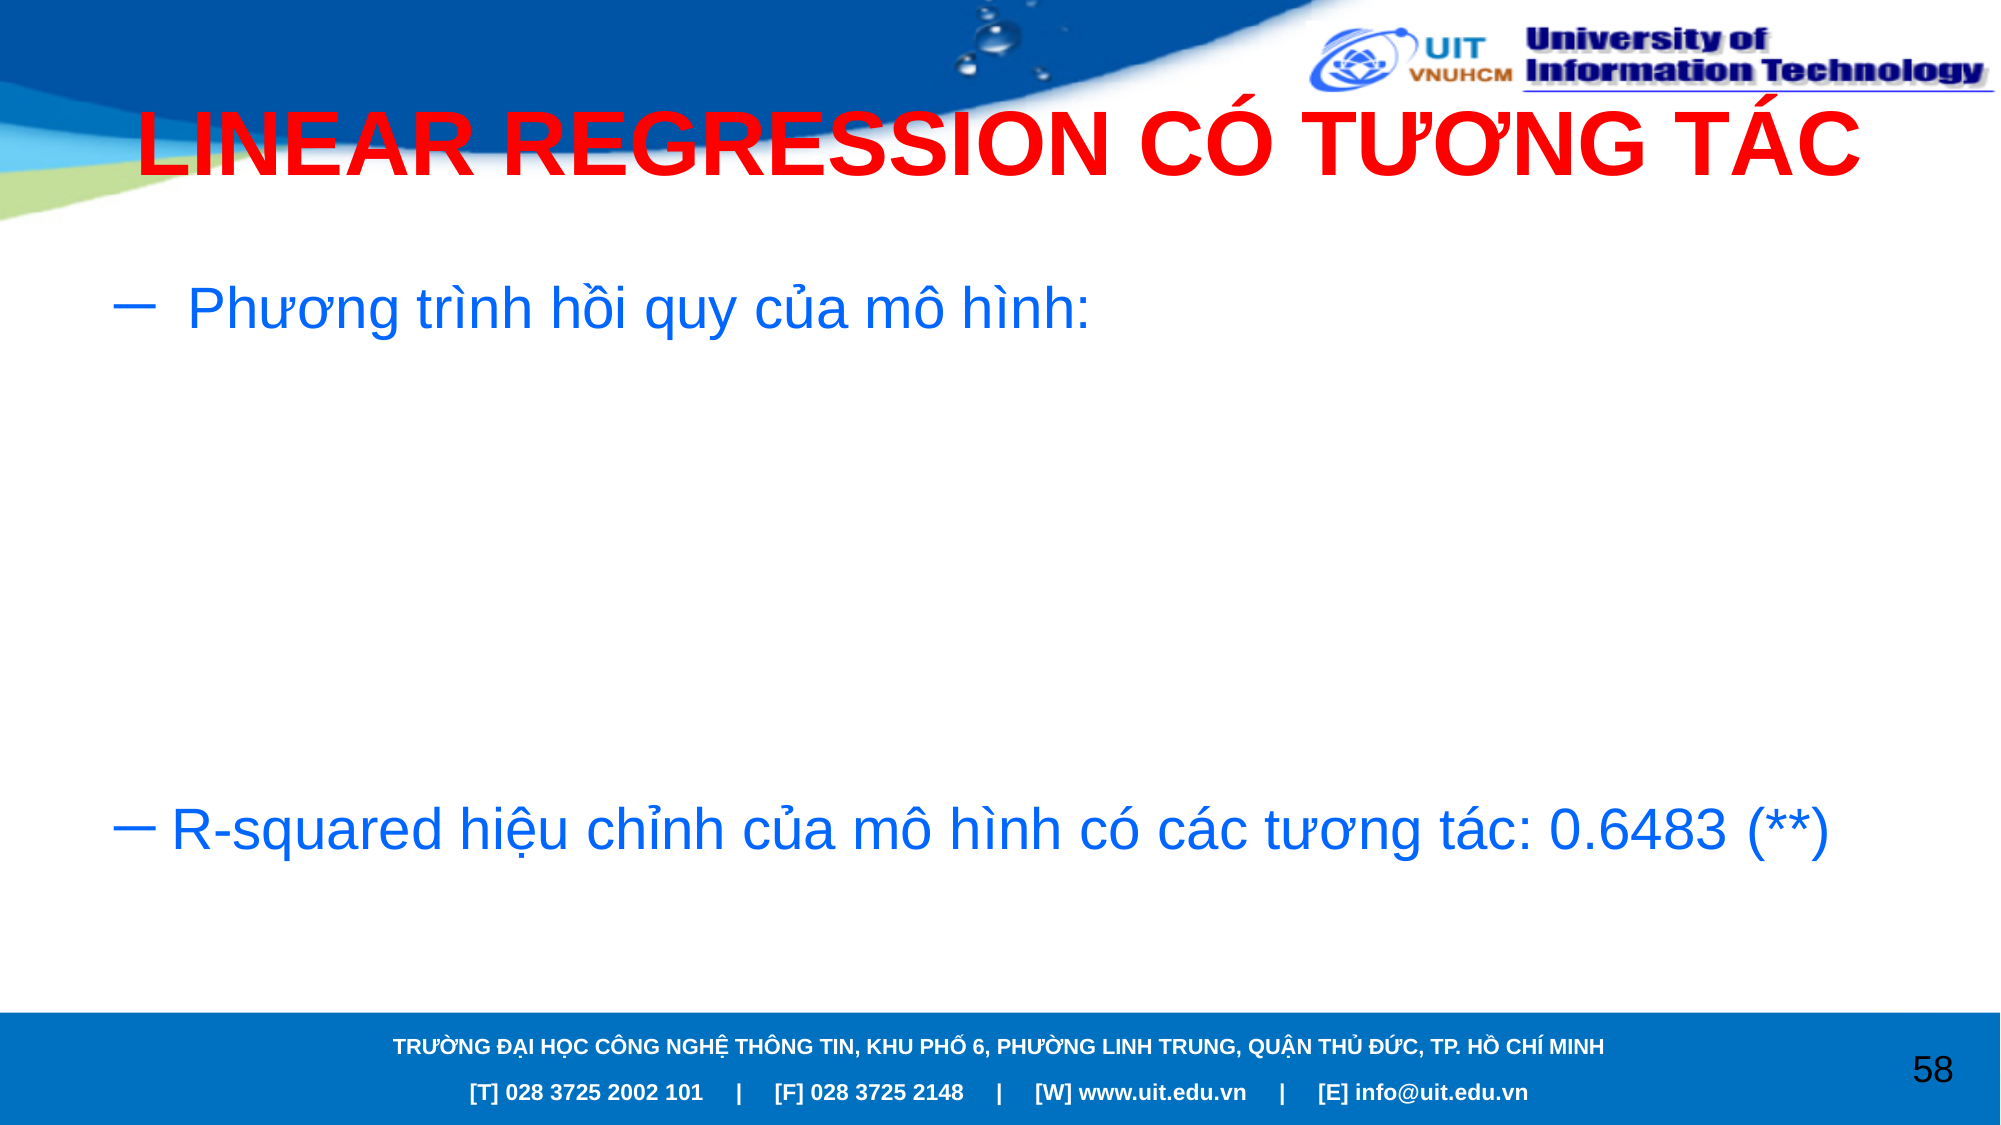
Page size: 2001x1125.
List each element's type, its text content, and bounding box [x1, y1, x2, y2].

picture [0, 0, 2001, 1125]
title LINEAR REGRESSION CÓ TƯƠNG TÁC [99, 45, 1900, 233]
